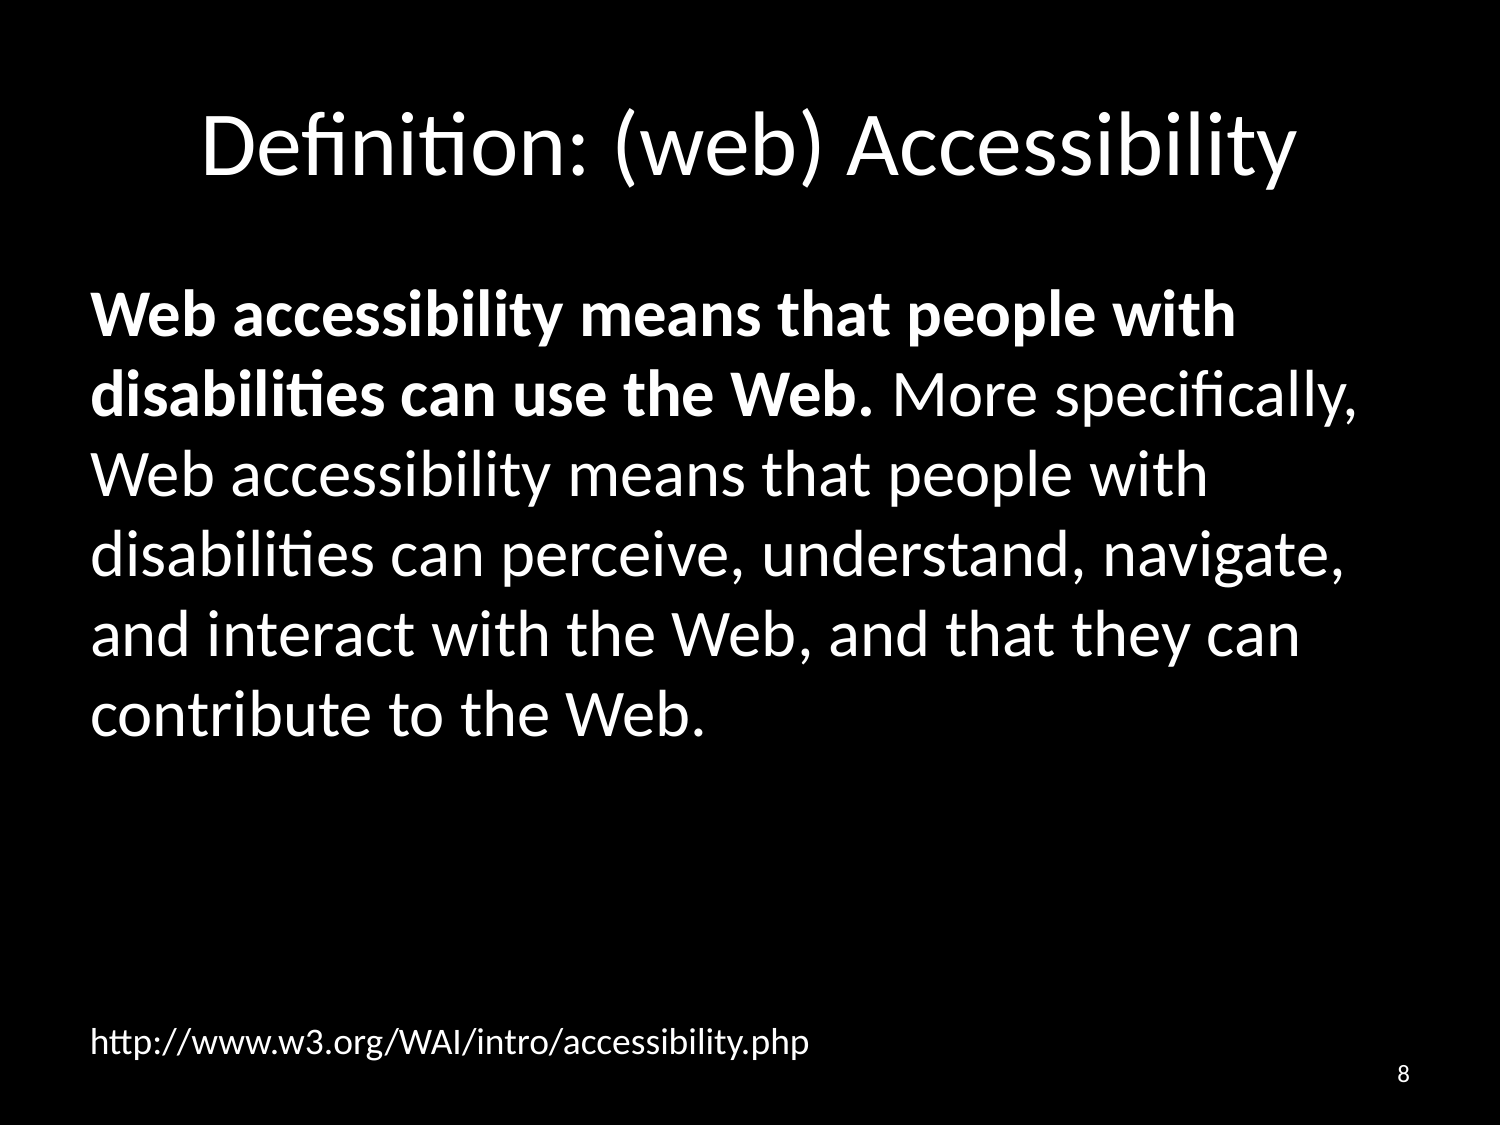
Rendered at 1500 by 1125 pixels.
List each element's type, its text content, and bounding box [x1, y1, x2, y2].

title Definition: (web) Accessibility [75, 45, 1425, 233]
text_box http://www.w3.org/WAI/intro/accessibility.php [74, 1009, 1068, 1070]
list Web accessibility means that people with disabilities can use the Web. More specifically, Web accessibility means that people with disabilities can perceive, understand, navigate, and interact with the Web, and that they can contribute to the Web. [75, 262, 1425, 1005]
slide_number 8 [1074, 1042, 1425, 1103]
